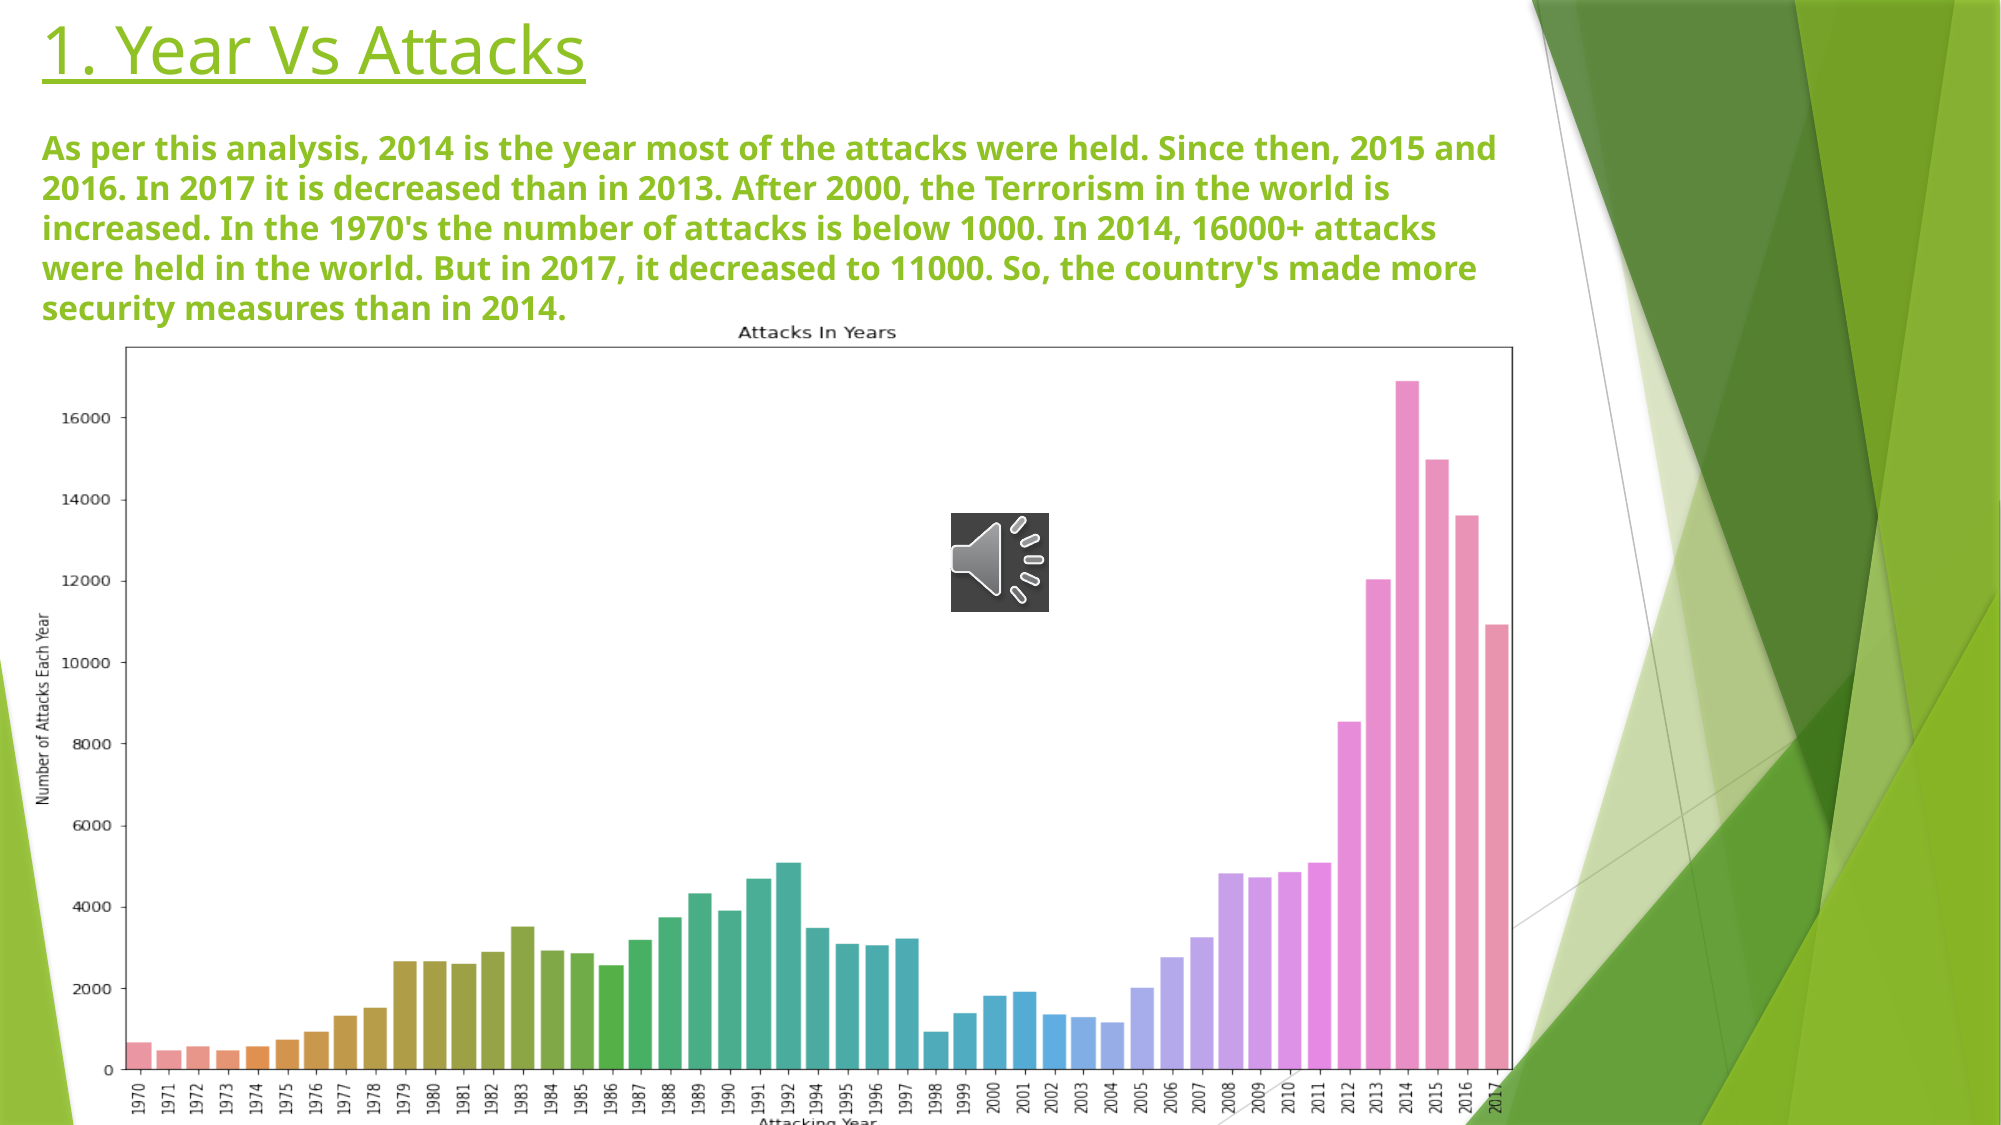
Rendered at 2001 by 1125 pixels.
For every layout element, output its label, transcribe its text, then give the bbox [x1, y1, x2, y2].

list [26, 316, 1522, 1125]
title 1. Year Vs Attacks As per this analysis, 2014 is the year most of the attacks were held. Since then, 2015 and 2016. In 2017 it is decreased than in 2013. After 2000, the Terrorism in the world is increased. In the 1970's the number of attacks is below 1000. In 2014, 16000+ attacks were held in the world. But in 2017, it decreased to 11000. So, the country's made more security measures than in 2014. [26, 0, 1522, 316]
picture [949, 511, 1051, 613]
